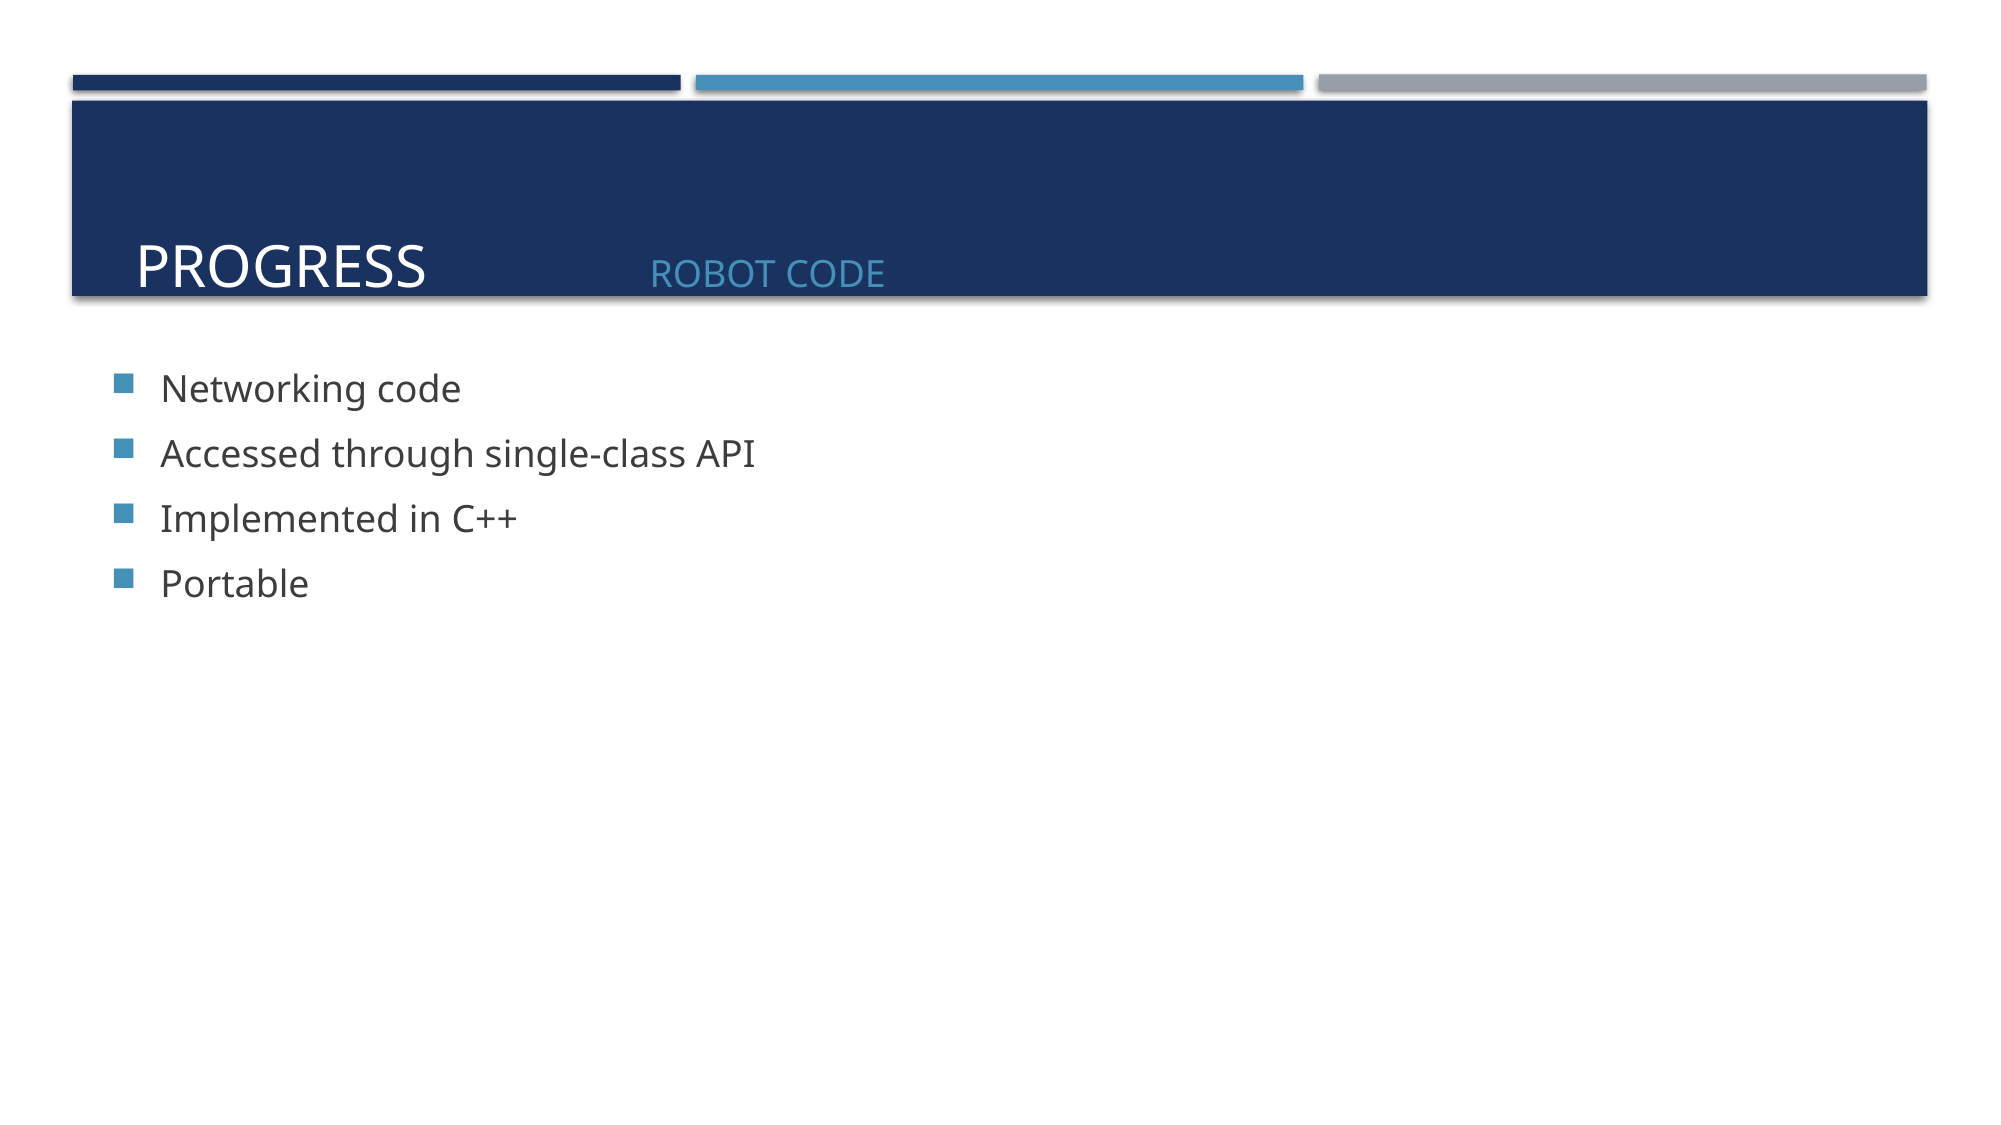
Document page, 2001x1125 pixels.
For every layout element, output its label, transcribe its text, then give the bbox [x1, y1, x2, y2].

list Networking code Accessed through single-class API Implemented in C++ Portable [95, 357, 1905, 962]
text_box Progress [120, 140, 596, 307]
title Robot Code [634, 135, 1531, 303]
